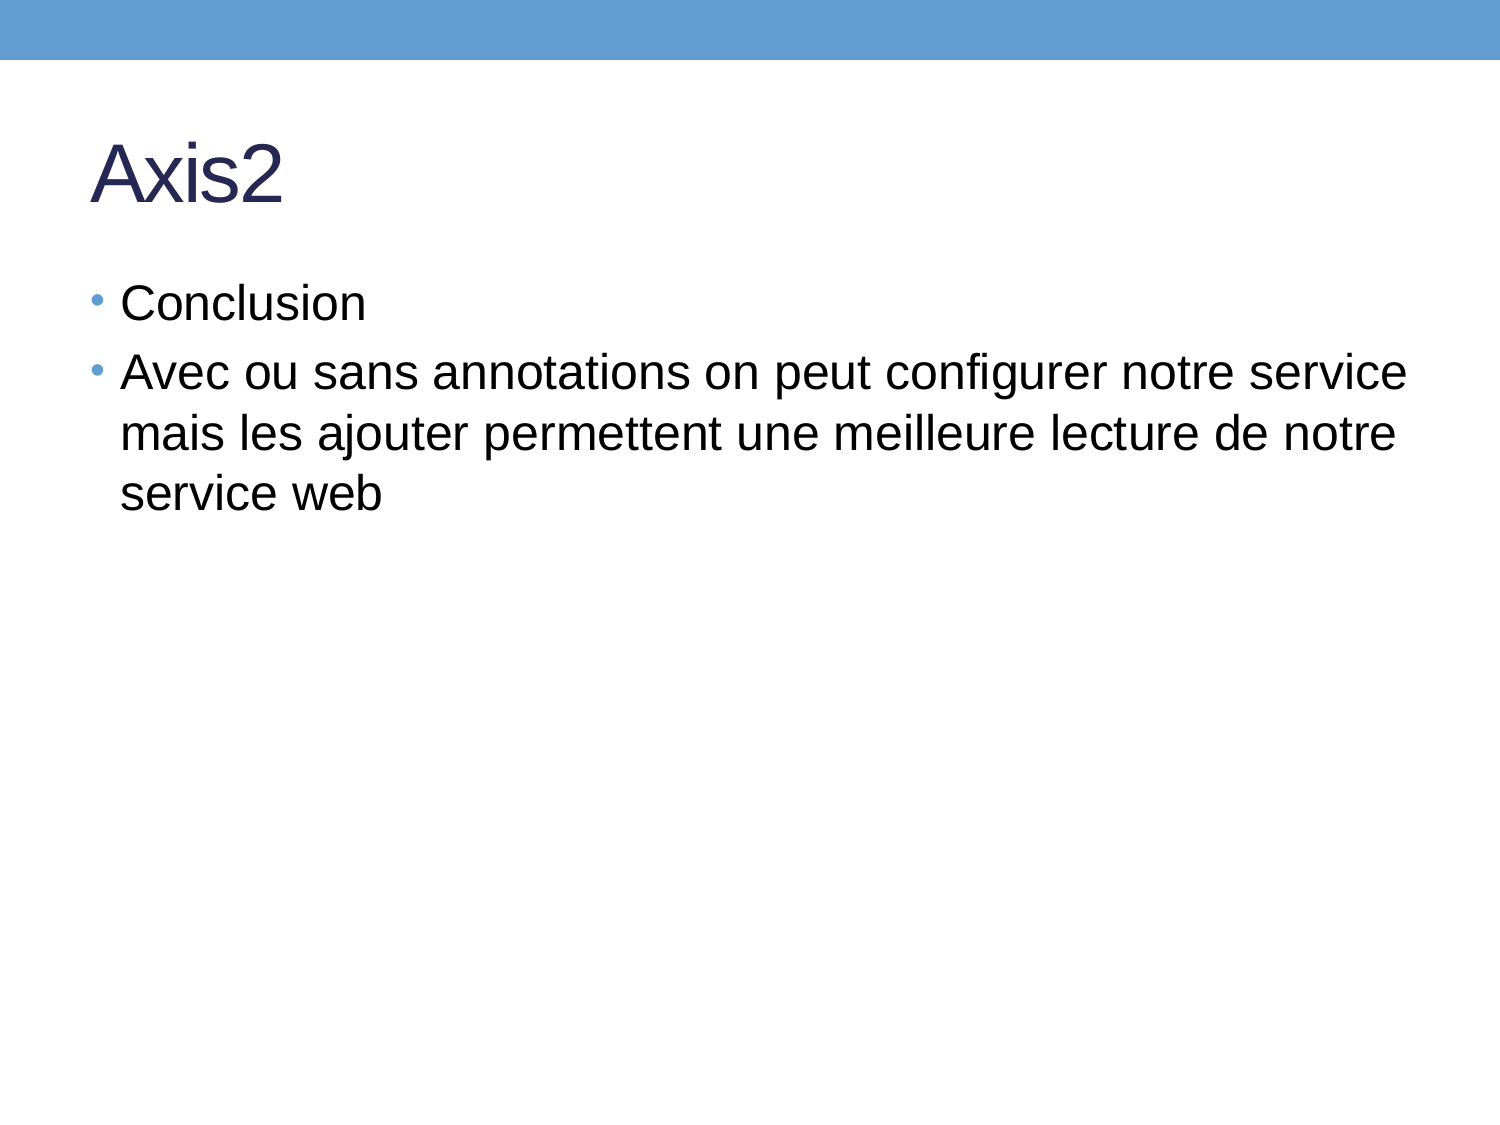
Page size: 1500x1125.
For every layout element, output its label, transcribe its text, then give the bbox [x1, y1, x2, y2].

title Axis2 [75, 87, 1425, 250]
list Conclusion Avec ou sans annotations on peut configurer notre service mais les ajouter permettent une meilleure lecture de notre service web [75, 262, 1425, 1063]
